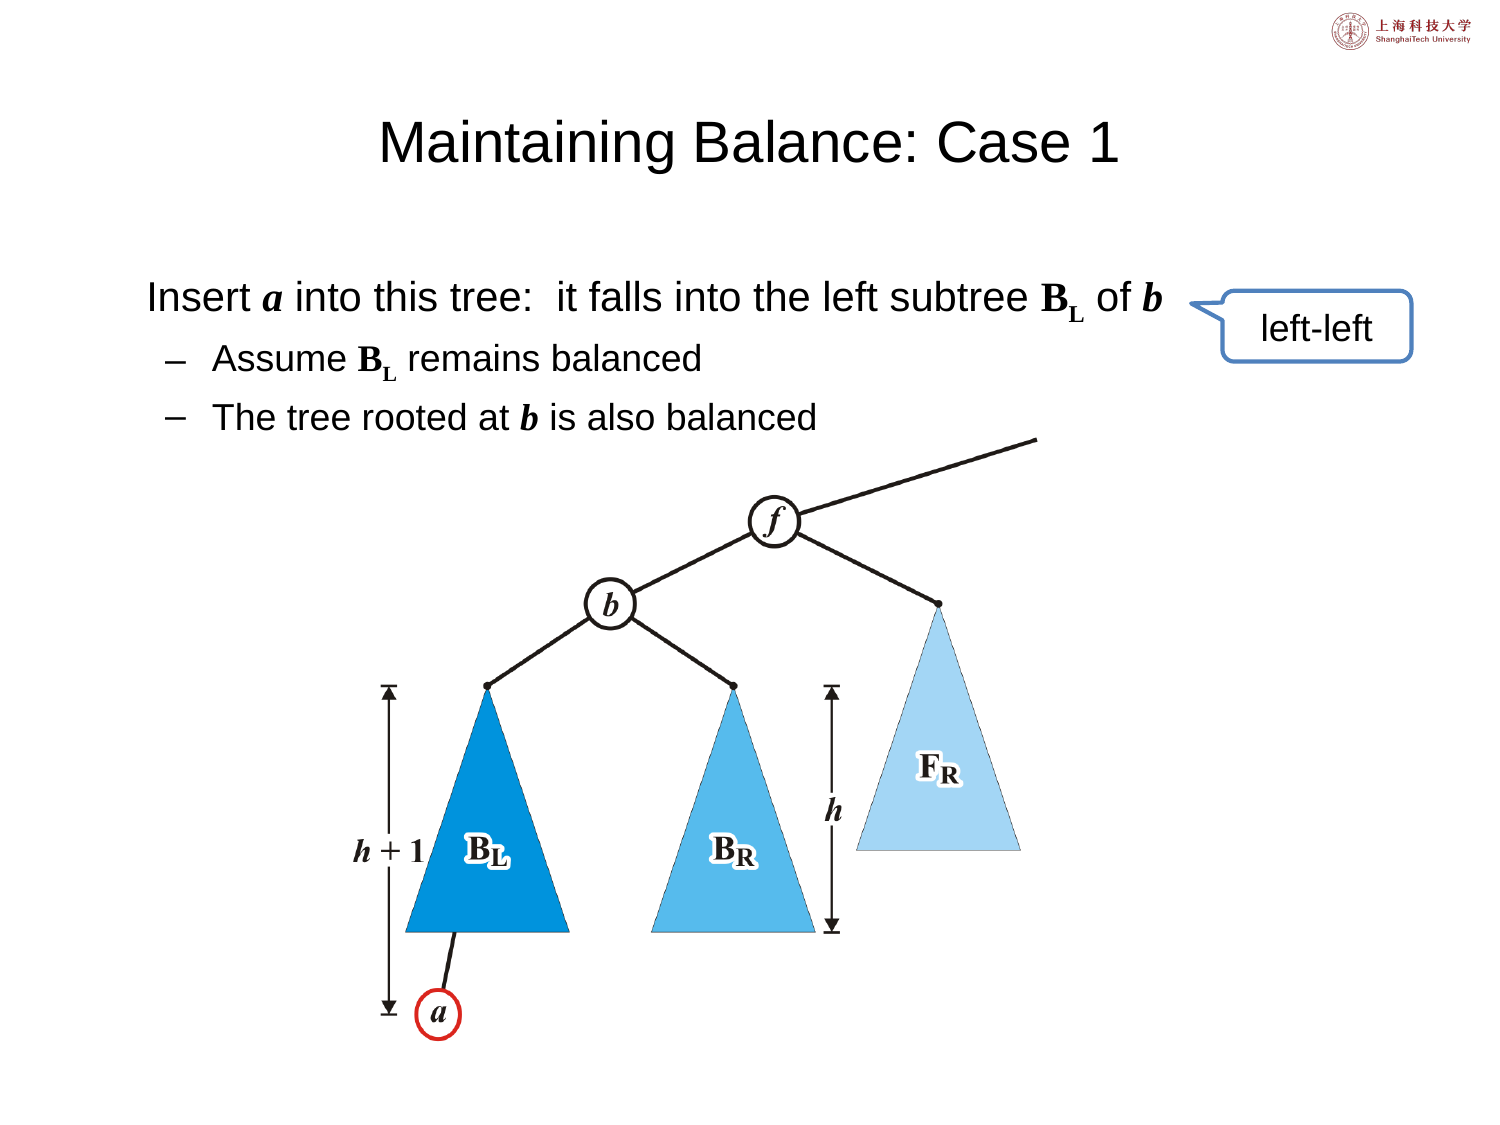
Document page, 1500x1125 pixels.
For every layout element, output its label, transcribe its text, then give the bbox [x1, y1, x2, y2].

text_box left-left [1189, 288, 1414, 364]
list Insert a into this tree: it falls into the left subtree BL of b Assume BL remains balanced The tree rooted at b is also balanced [74, 262, 1426, 1006]
picture [241, 431, 1258, 1048]
picture [1327, 0, 1478, 109]
title Maintaining Balance: Case 1 [74, 44, 1426, 233]
